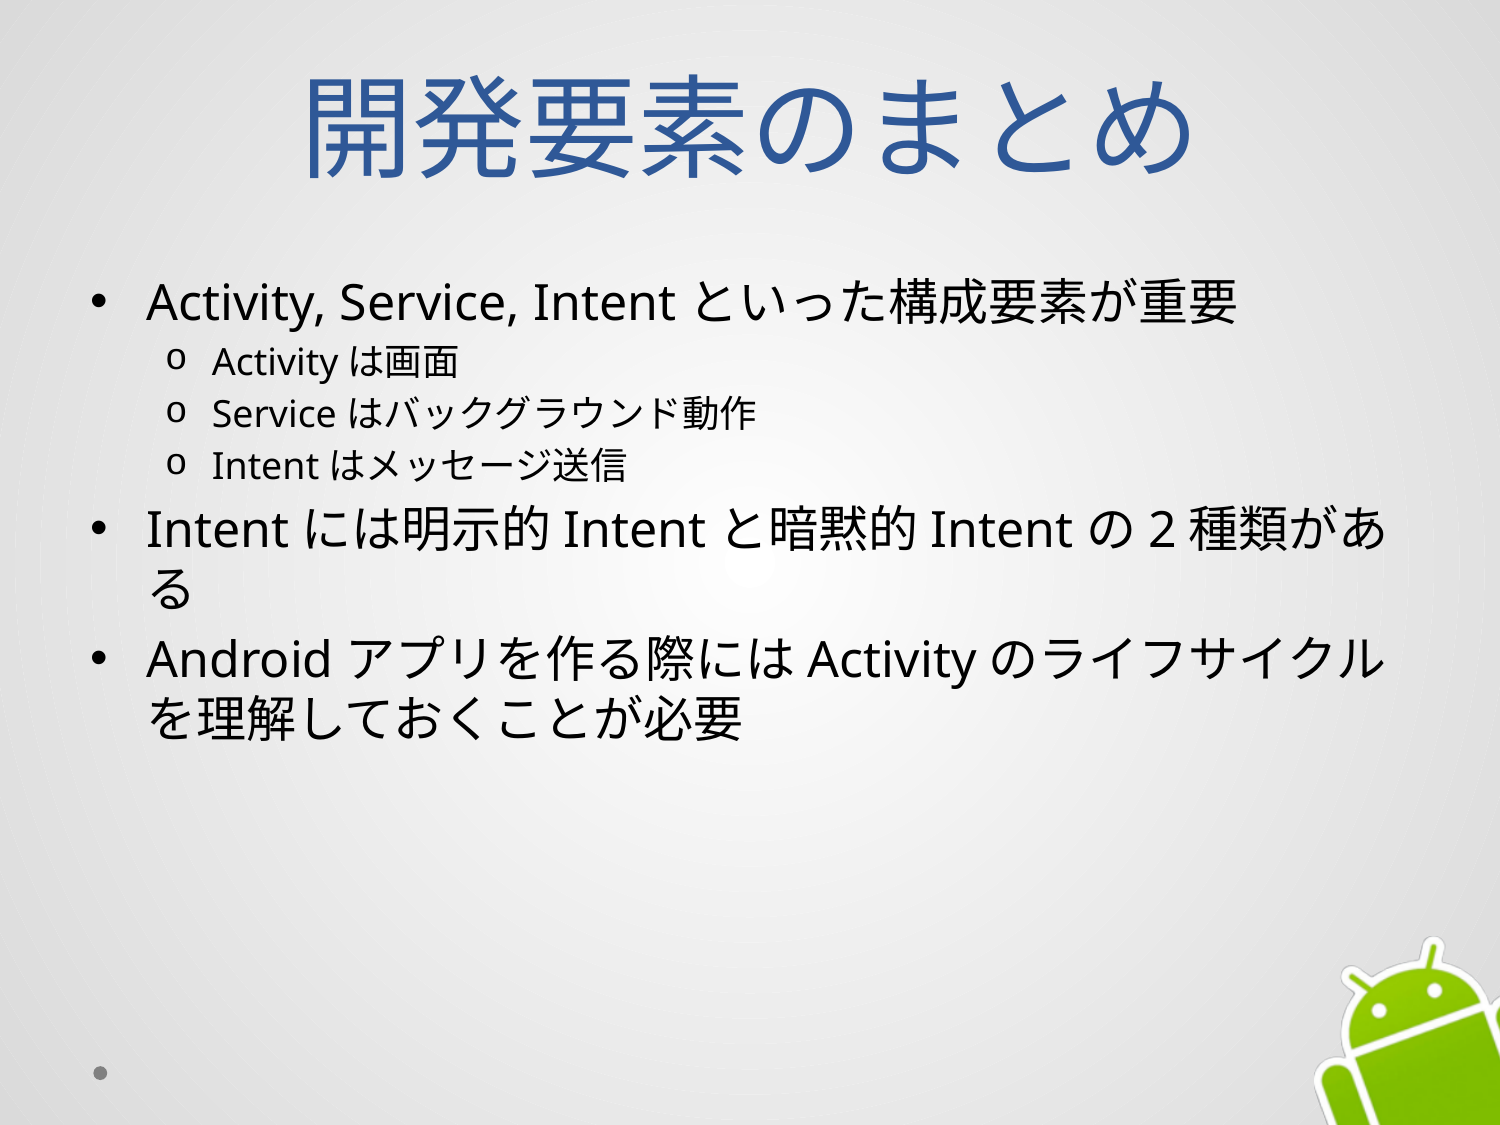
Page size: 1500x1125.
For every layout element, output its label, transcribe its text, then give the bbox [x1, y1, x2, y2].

list Activity, Service, Intentといった構成要素が重要 Activityは画面 Serviceはバックグラウンド動作 Intentはメッセージ送信 Intentには明示的Intentと暗黙的Intentの2種類がある Androidアプリを作る際にはActivityのライフサイクルを理解しておくことが必要 [75, 262, 1425, 1005]
title 開発要素のまとめ [75, 0, 1425, 262]
